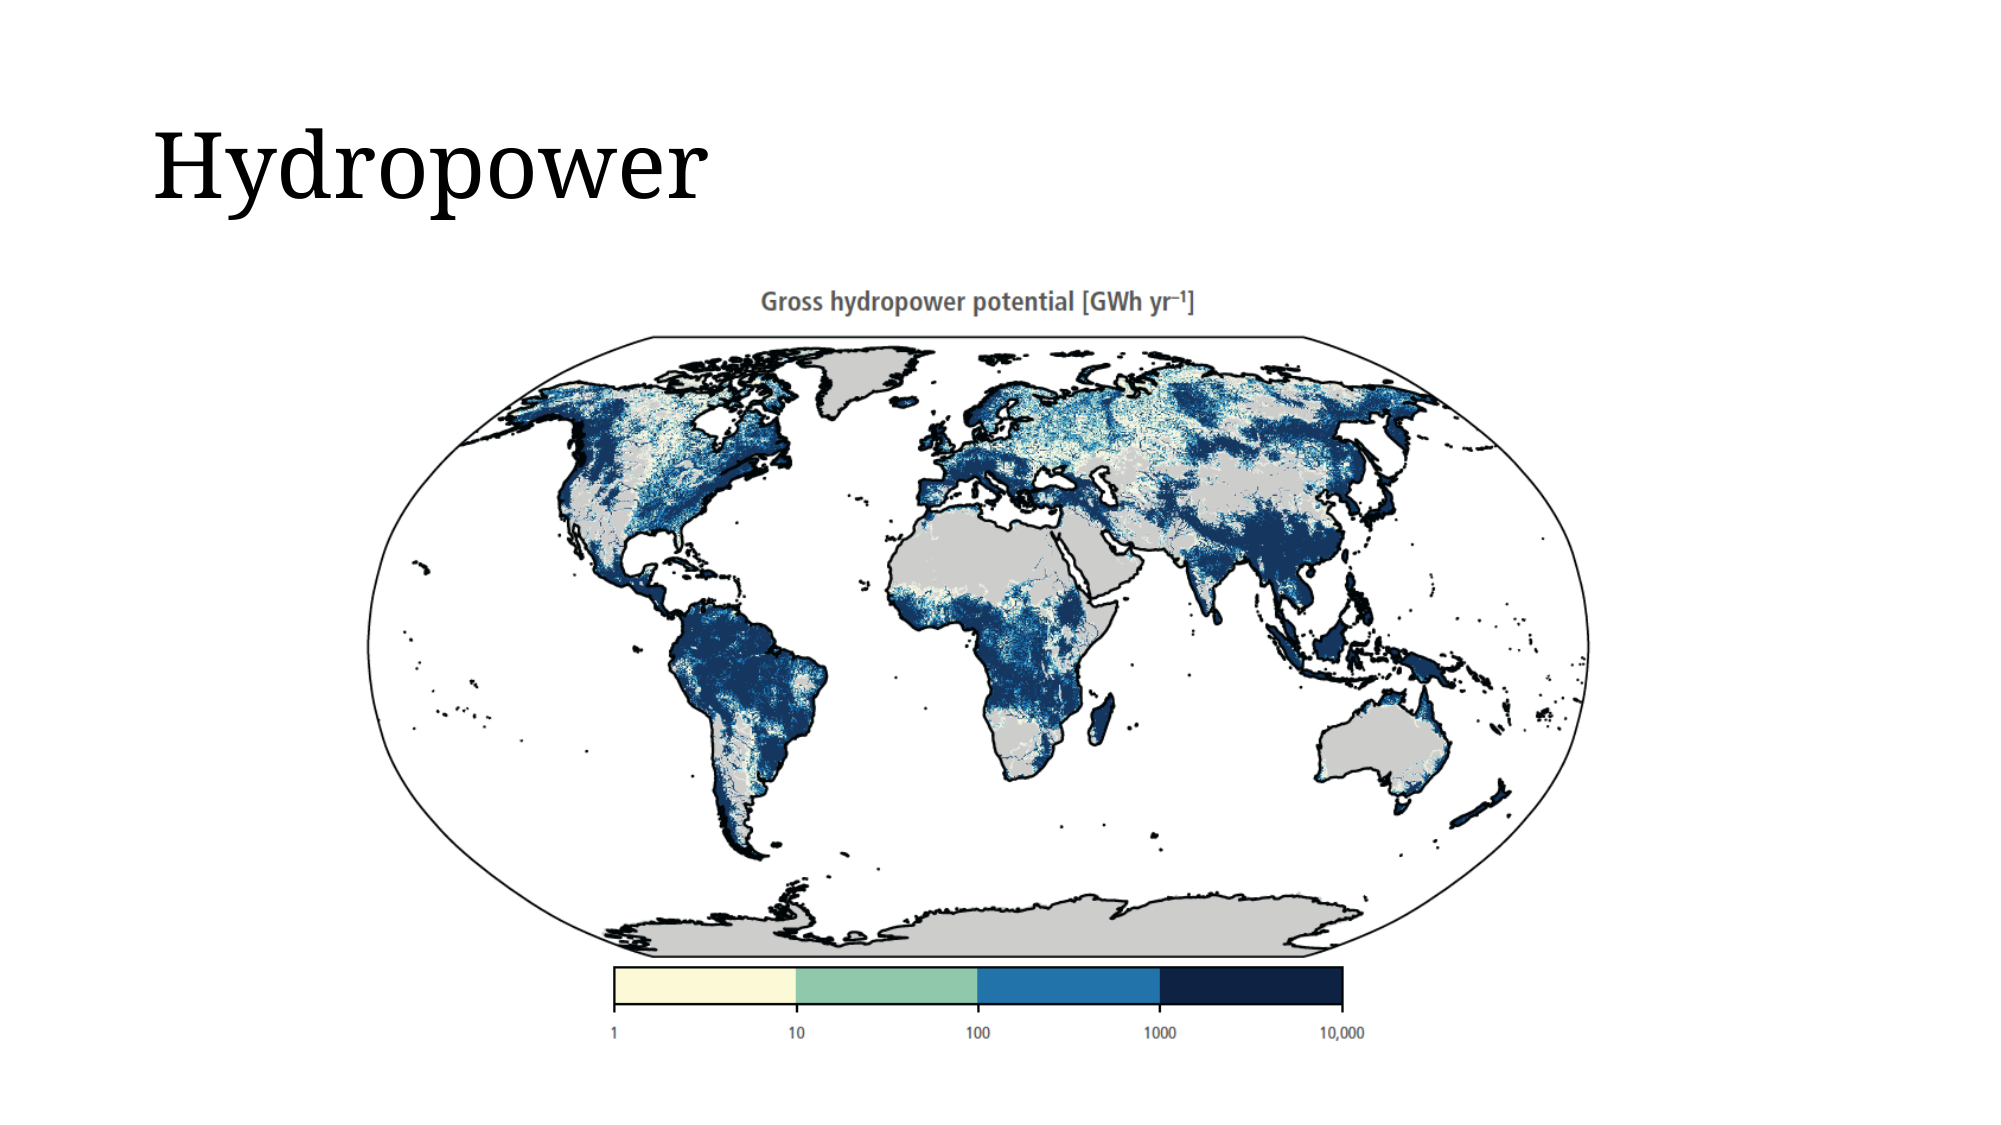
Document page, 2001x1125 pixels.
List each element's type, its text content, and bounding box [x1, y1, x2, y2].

picture [350, 243, 1626, 1066]
title Hydropower [137, 59, 1863, 278]
